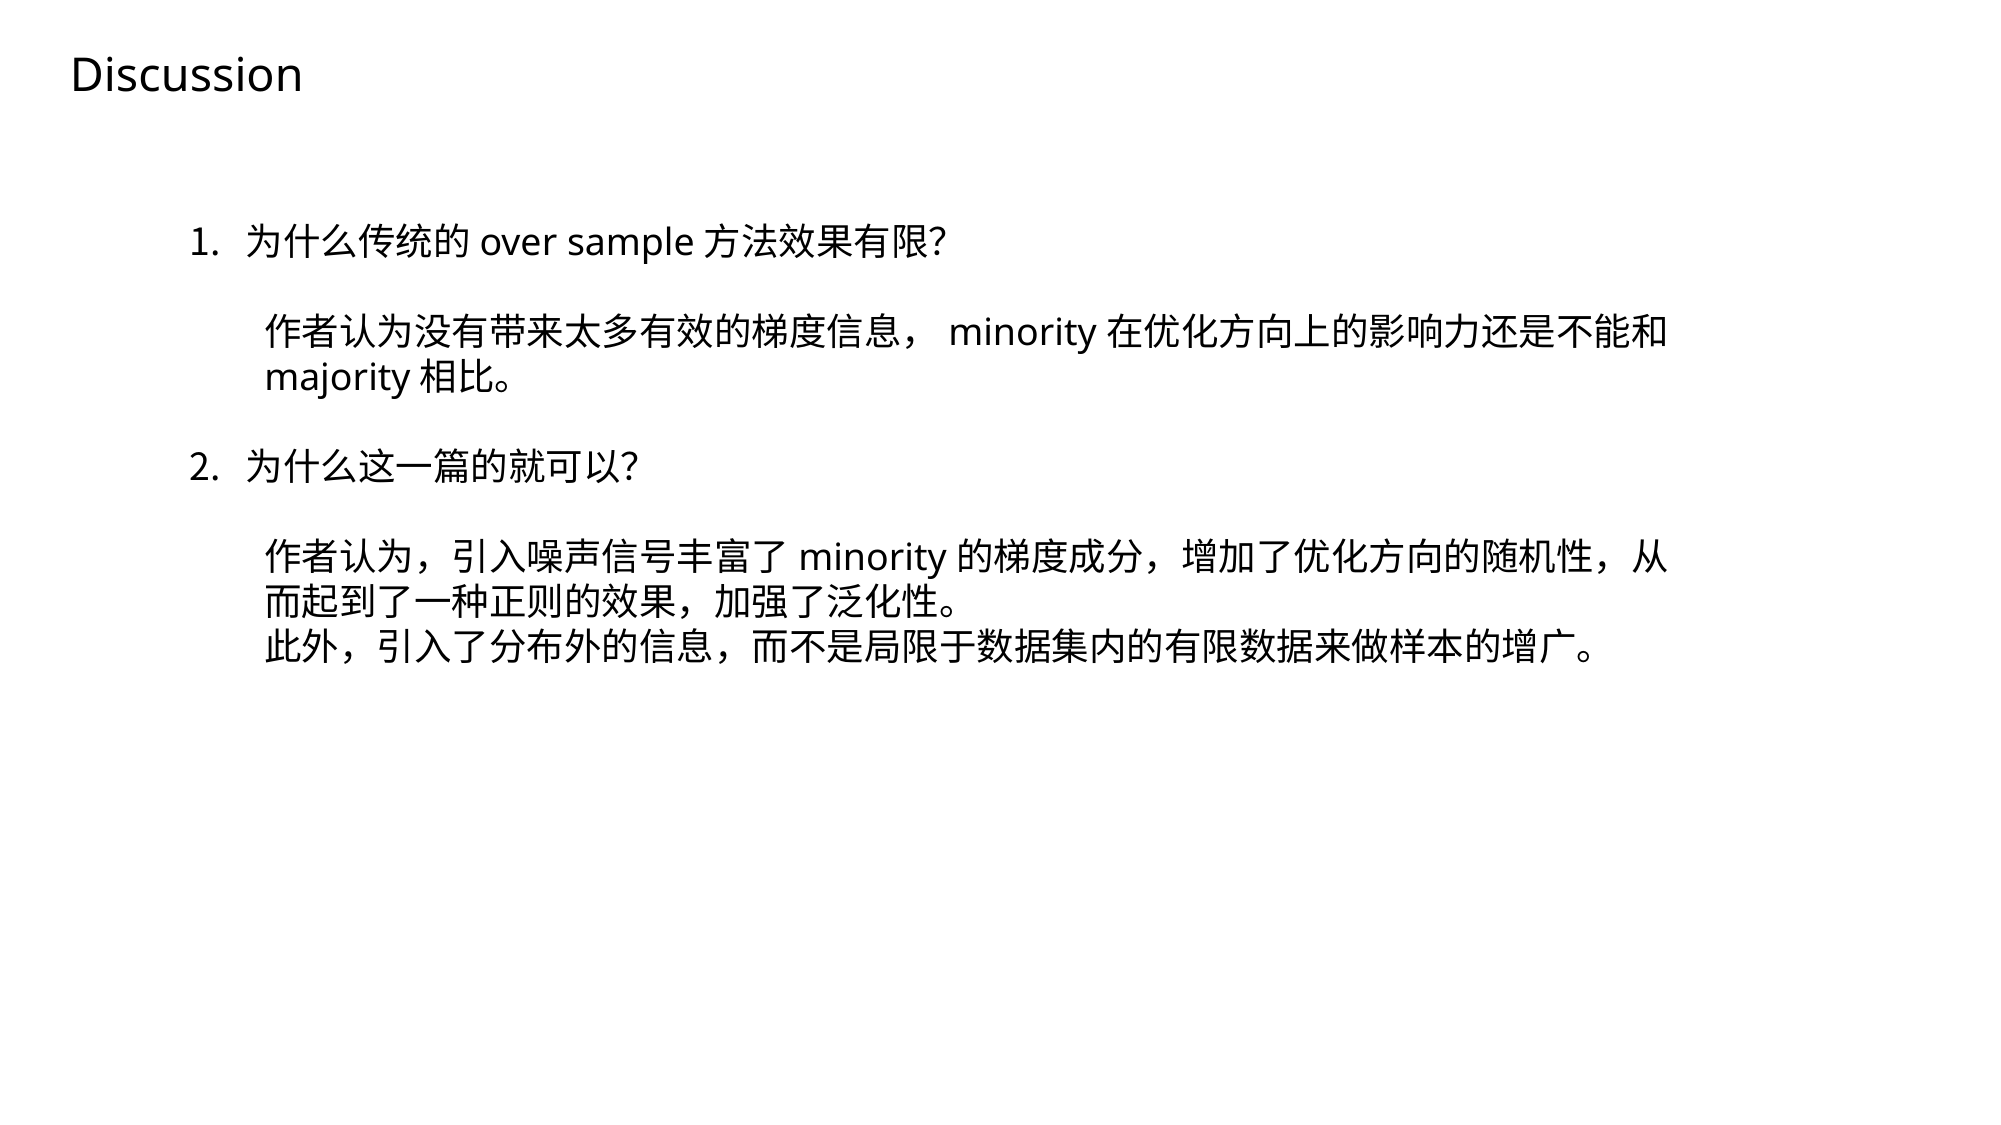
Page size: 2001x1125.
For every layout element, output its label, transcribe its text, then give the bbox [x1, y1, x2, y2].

text_box 为什么传统的over sample方法效果有限？ 作者认为没有带来太多有效的梯度信息，minority在优化方向上的影响力还是不能和majority相比。 为什么这一篇的就可以？ 作者认为，引入噪声信号丰富了minority的梯度成分，增加了优化方向的随机性，从而起到了一种正则的效果，加强了泛化性。 此外，引入了分布外的信息，而不是局限于数据集内的有限数据来做样本的增广。 [174, 210, 1699, 856]
title Discussion [54, 42, 478, 110]
